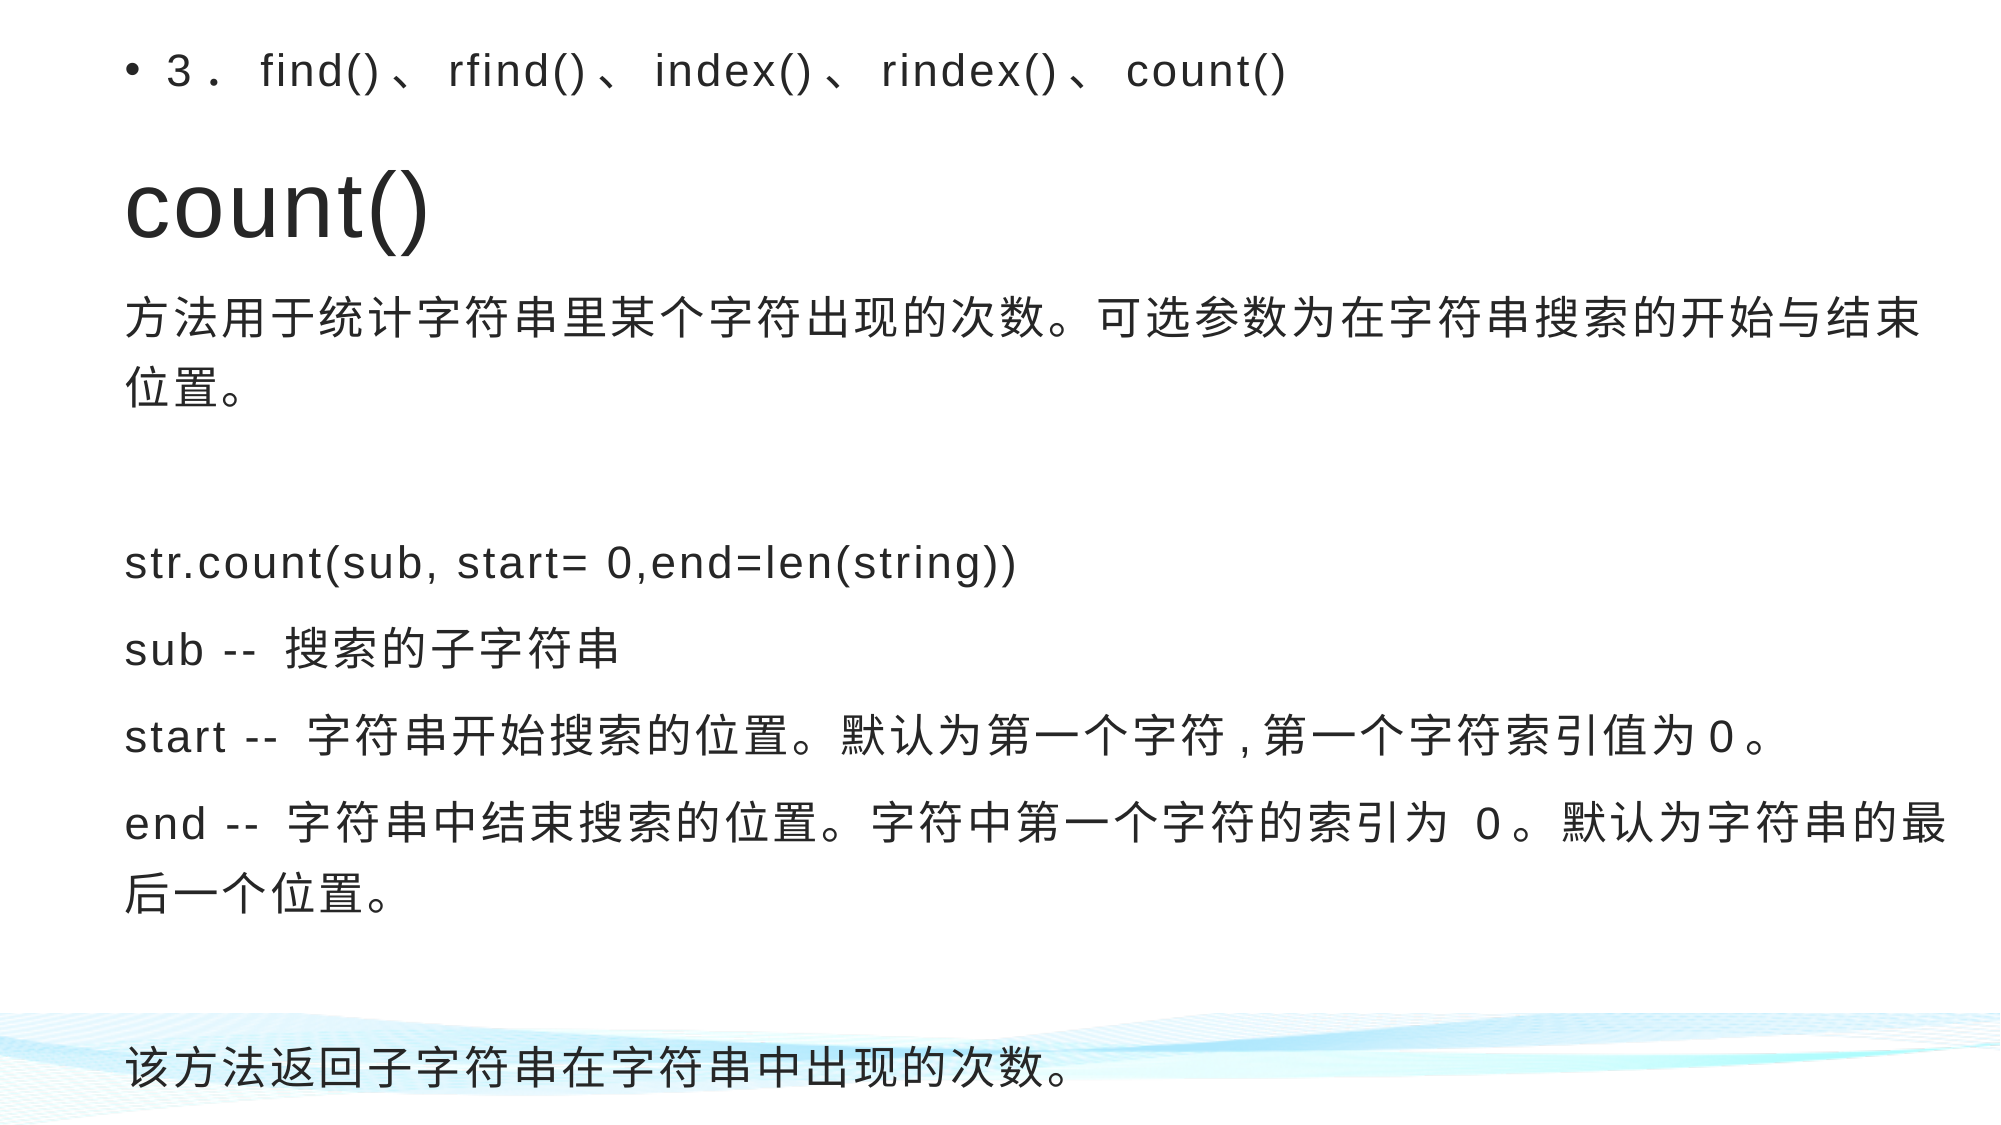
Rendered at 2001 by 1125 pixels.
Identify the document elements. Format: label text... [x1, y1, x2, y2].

picture [0, 1013, 2000, 1125]
list 3．find()、rfind()、index()、rindex()、count() count() 方法用于统计字符串里某个字符出现的次数。可选参数为在字符串搜索的开始与结束位置。 str.count(sub, start= 0,end=len(string)) sub -- 搜索的子字符串 start -- 字符串开始搜索的位置。默认为第一个字符,第一个字符索引值为0。 end -- 字符串中结束搜索的位置。字符中第一个字符的索引为 0。默认为字符串的最后一个位置。 该方法返回子字符串在字符串中出现的次数。 [109, 17, 1974, 1112]
